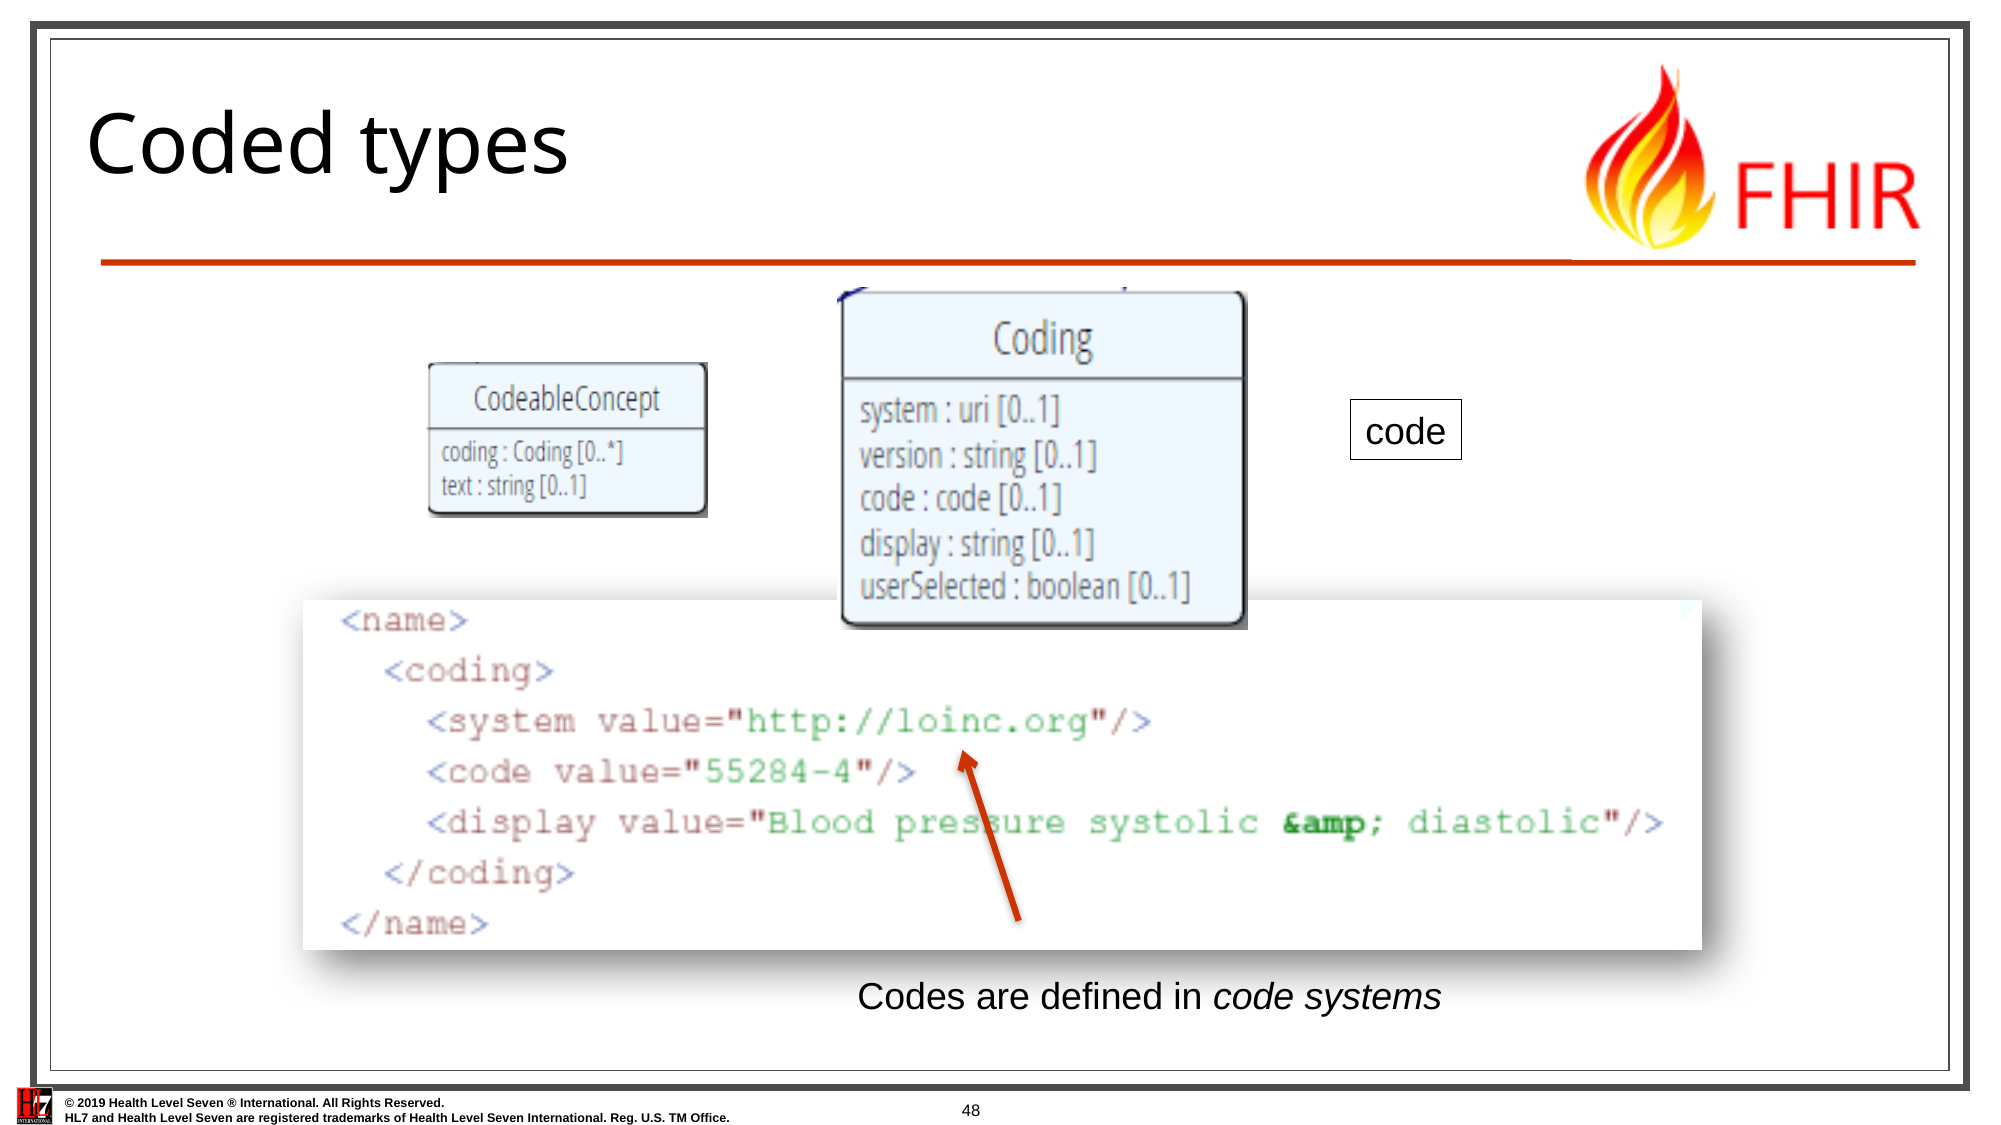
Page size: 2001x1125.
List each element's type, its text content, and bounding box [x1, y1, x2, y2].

picture [424, 362, 709, 519]
picture [302, 287, 1703, 951]
picture [1571, 53, 1934, 260]
picture [16, 1087, 53, 1125]
title Coded types [70, 54, 1504, 244]
text_box Codes are defined in code systems [842, 964, 1458, 1025]
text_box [962, 749, 1019, 922]
text_box code [1350, 399, 1462, 460]
